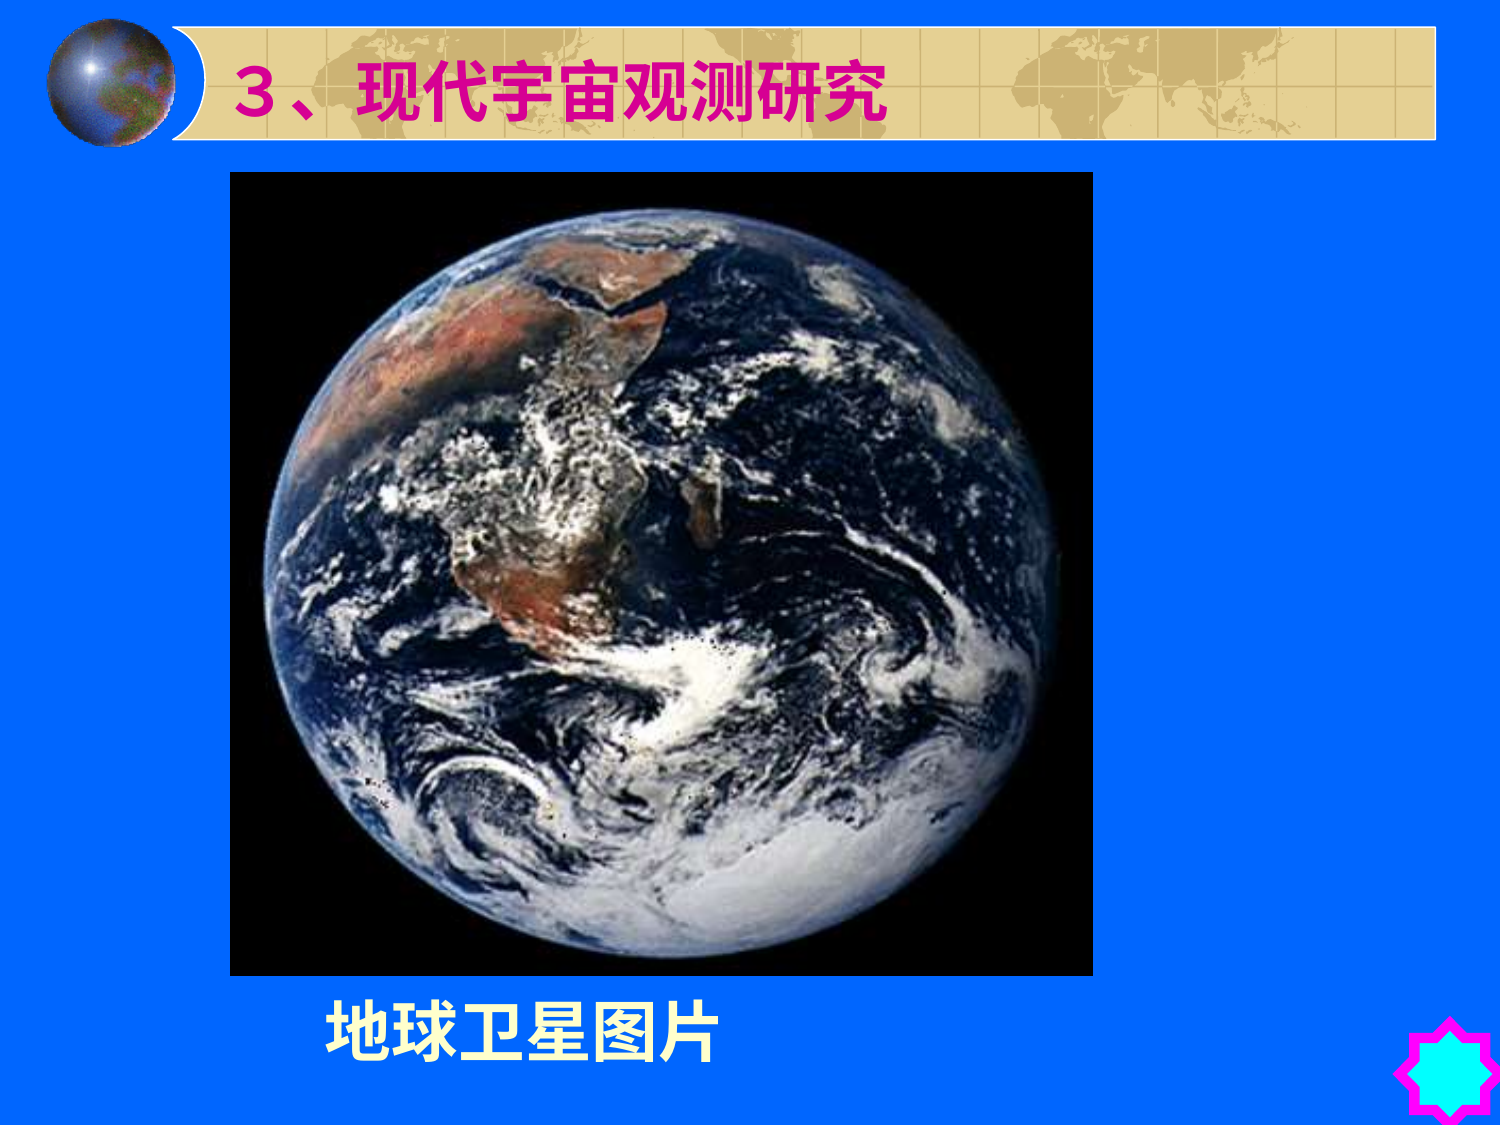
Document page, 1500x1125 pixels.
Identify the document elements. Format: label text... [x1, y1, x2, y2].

text_box 地球卫星图片 [310, 984, 741, 1077]
picture [229, 172, 1093, 977]
text_box ３、现代宇宙观测研究 [207, 42, 905, 138]
text_box [1399, 1023, 1500, 1125]
picture [42, 14, 190, 151]
